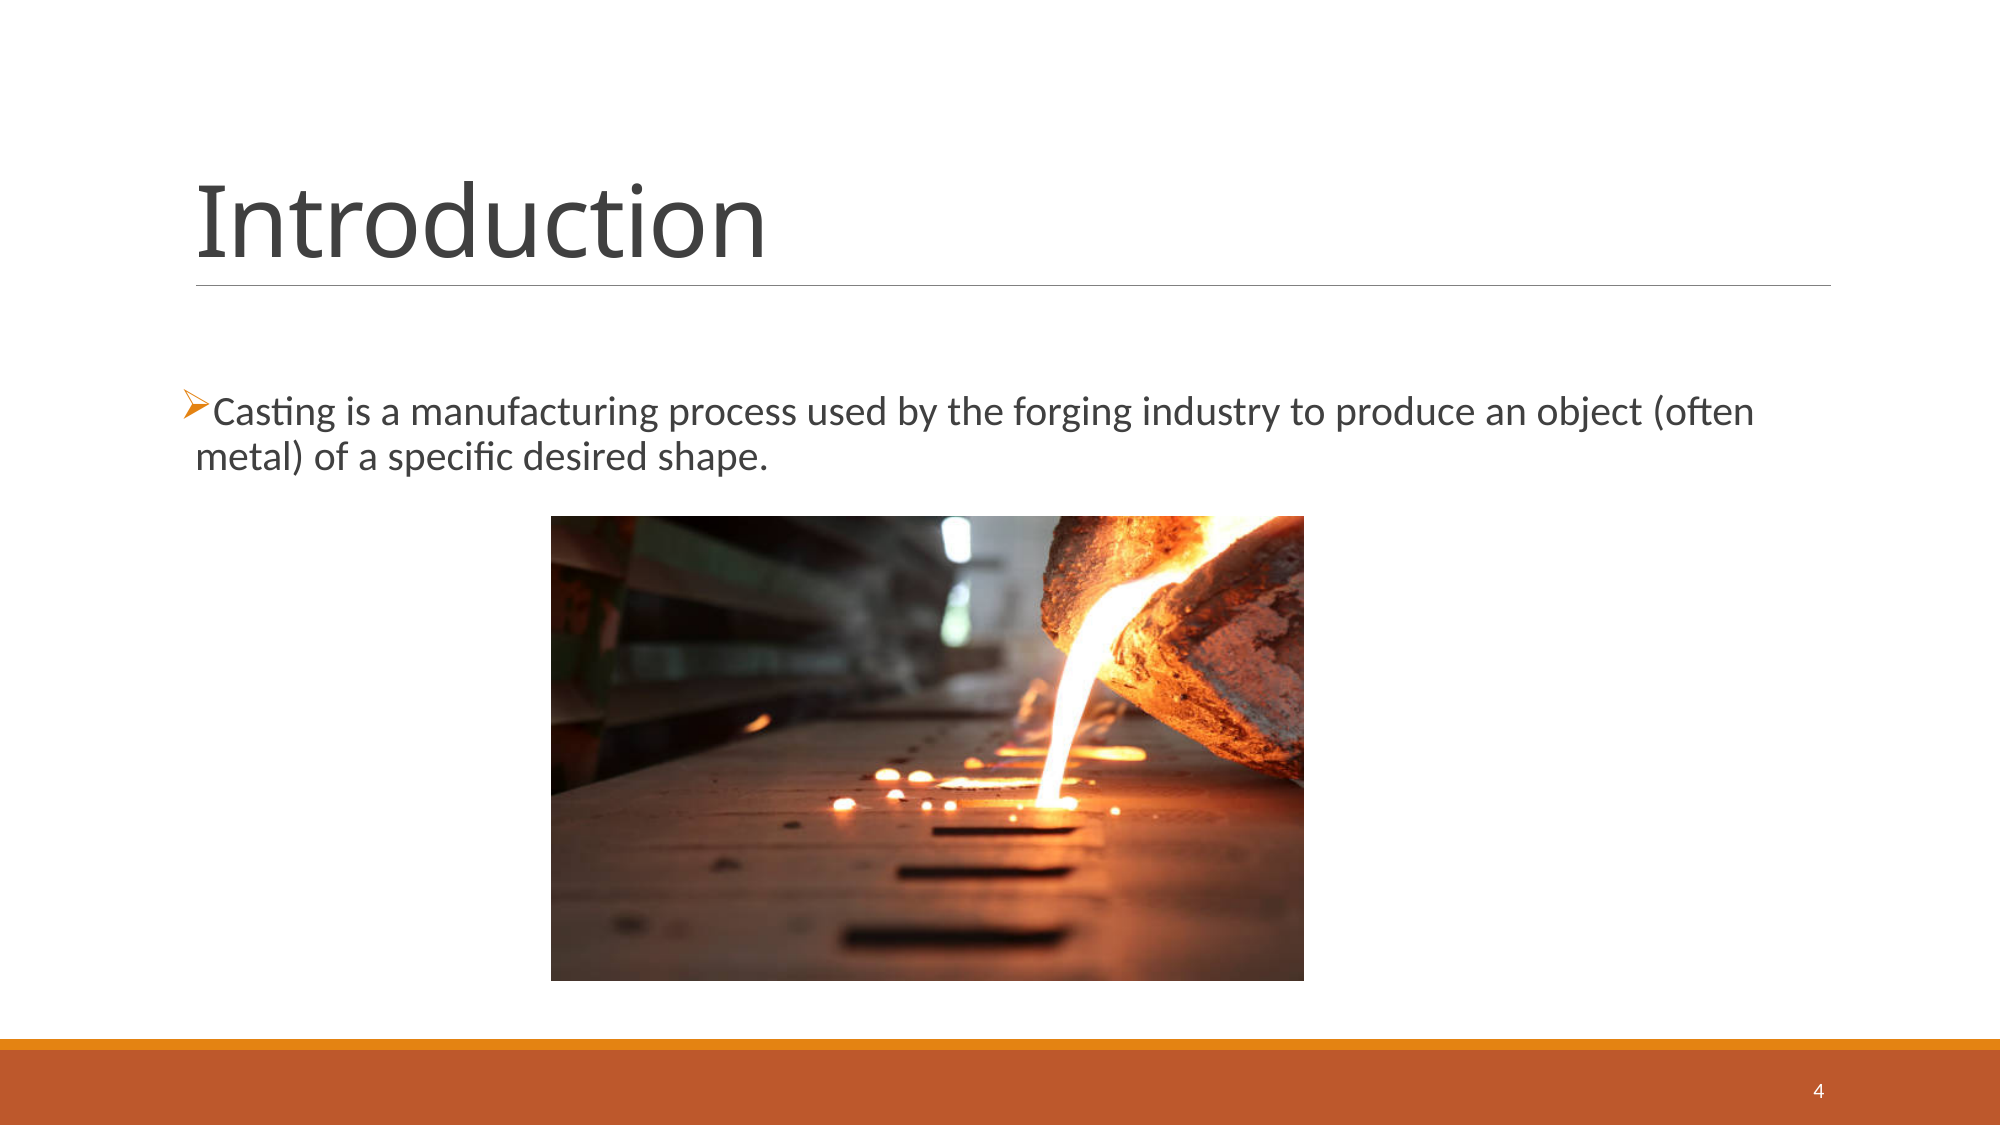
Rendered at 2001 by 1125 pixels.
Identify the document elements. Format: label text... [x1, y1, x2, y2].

slide_number 4 [1624, 1059, 1840, 1120]
title Introduction [180, 47, 1830, 285]
picture [551, 515, 1304, 981]
list Casting is a manufacturing process used by the forging industry to produce an object (often metal) of a specific desired shape. [180, 302, 1830, 963]
